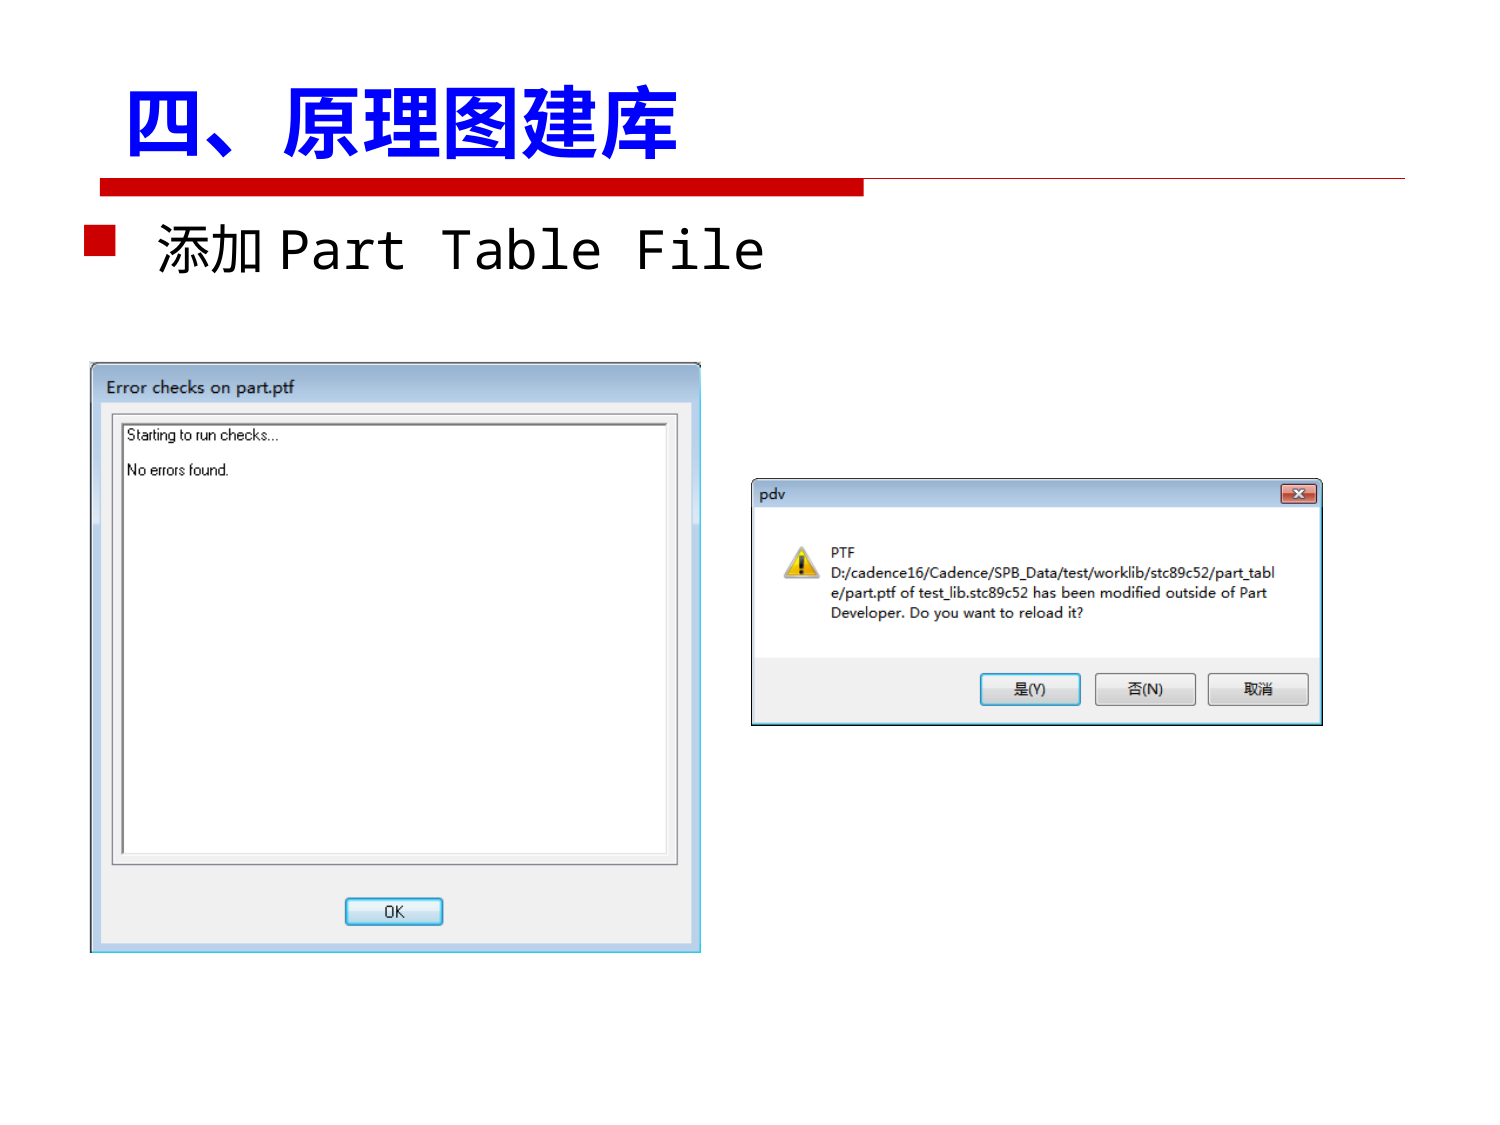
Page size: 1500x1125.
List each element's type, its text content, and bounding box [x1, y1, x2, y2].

picture [89, 361, 702, 953]
text_box 四、原理图建库 [109, 66, 1388, 177]
picture [750, 478, 1323, 727]
text_box 添加Part Table File [64, 208, 1424, 1058]
